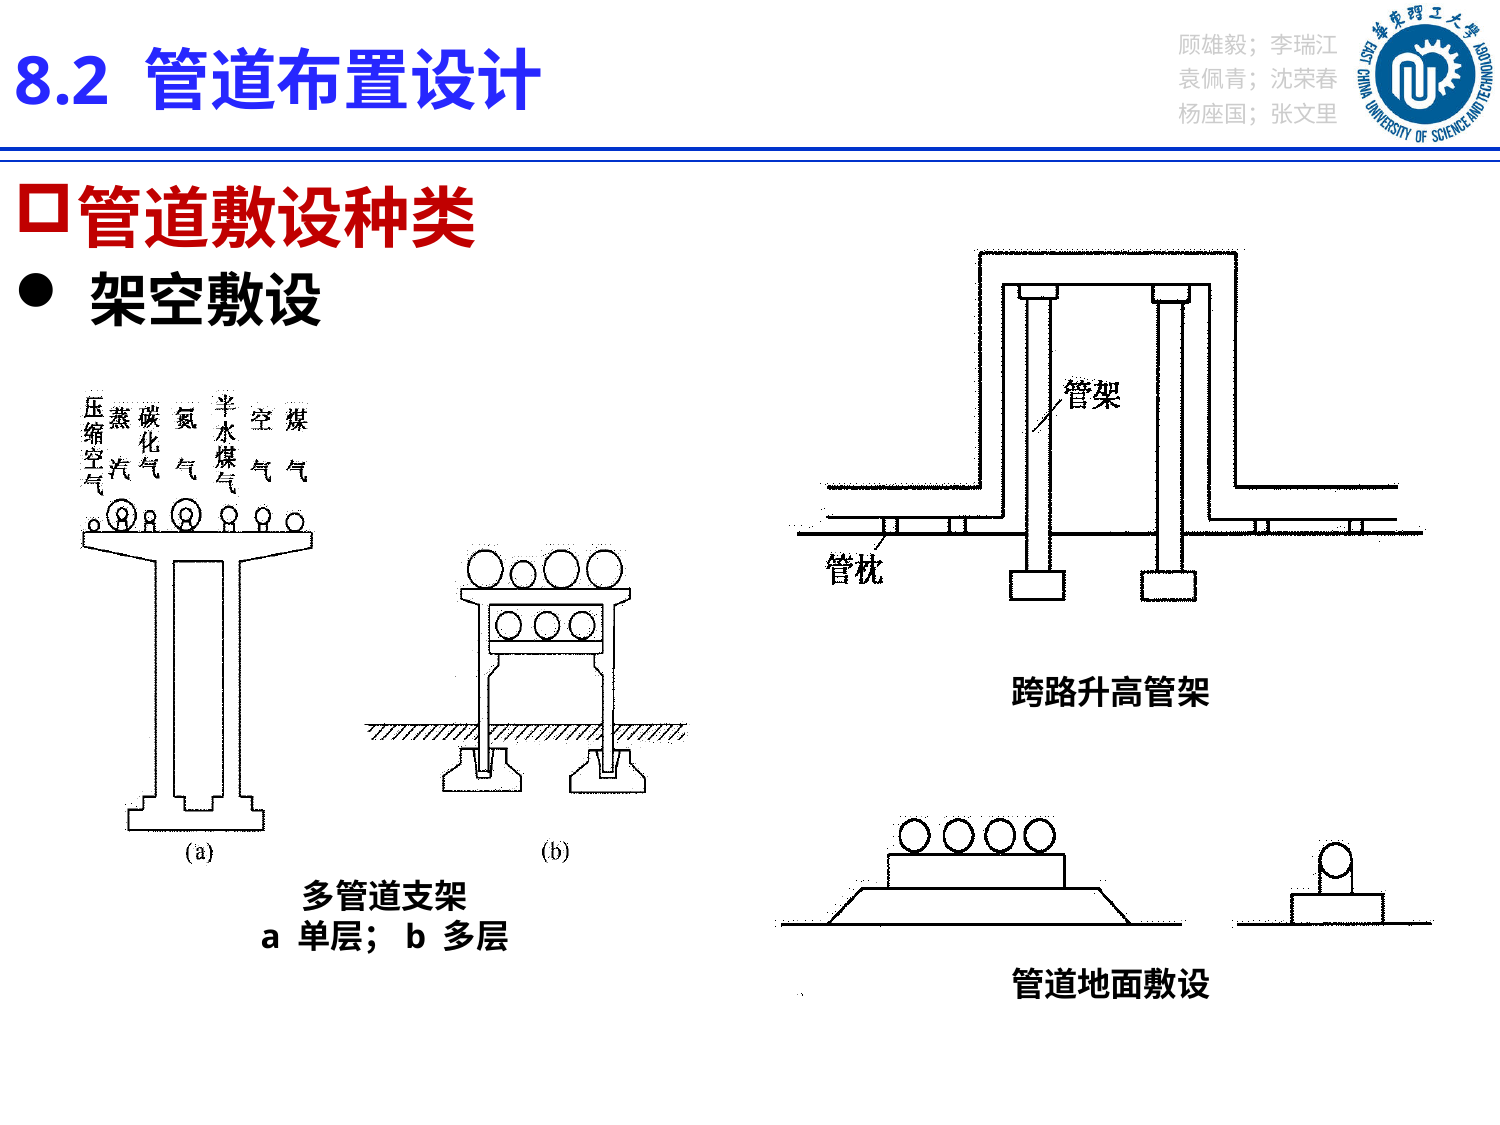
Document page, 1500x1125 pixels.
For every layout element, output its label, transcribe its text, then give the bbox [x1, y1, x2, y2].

text_box 管道敷设种类 架空敷设 [0, 160, 1483, 341]
picture [1353, 126, 1495, 145]
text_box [775, 783, 1442, 1012]
text_box 8.2 管道布置设计 [0, 30, 1500, 126]
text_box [781, 233, 1441, 720]
picture [1353, 3, 1495, 30]
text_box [68, 370, 702, 965]
